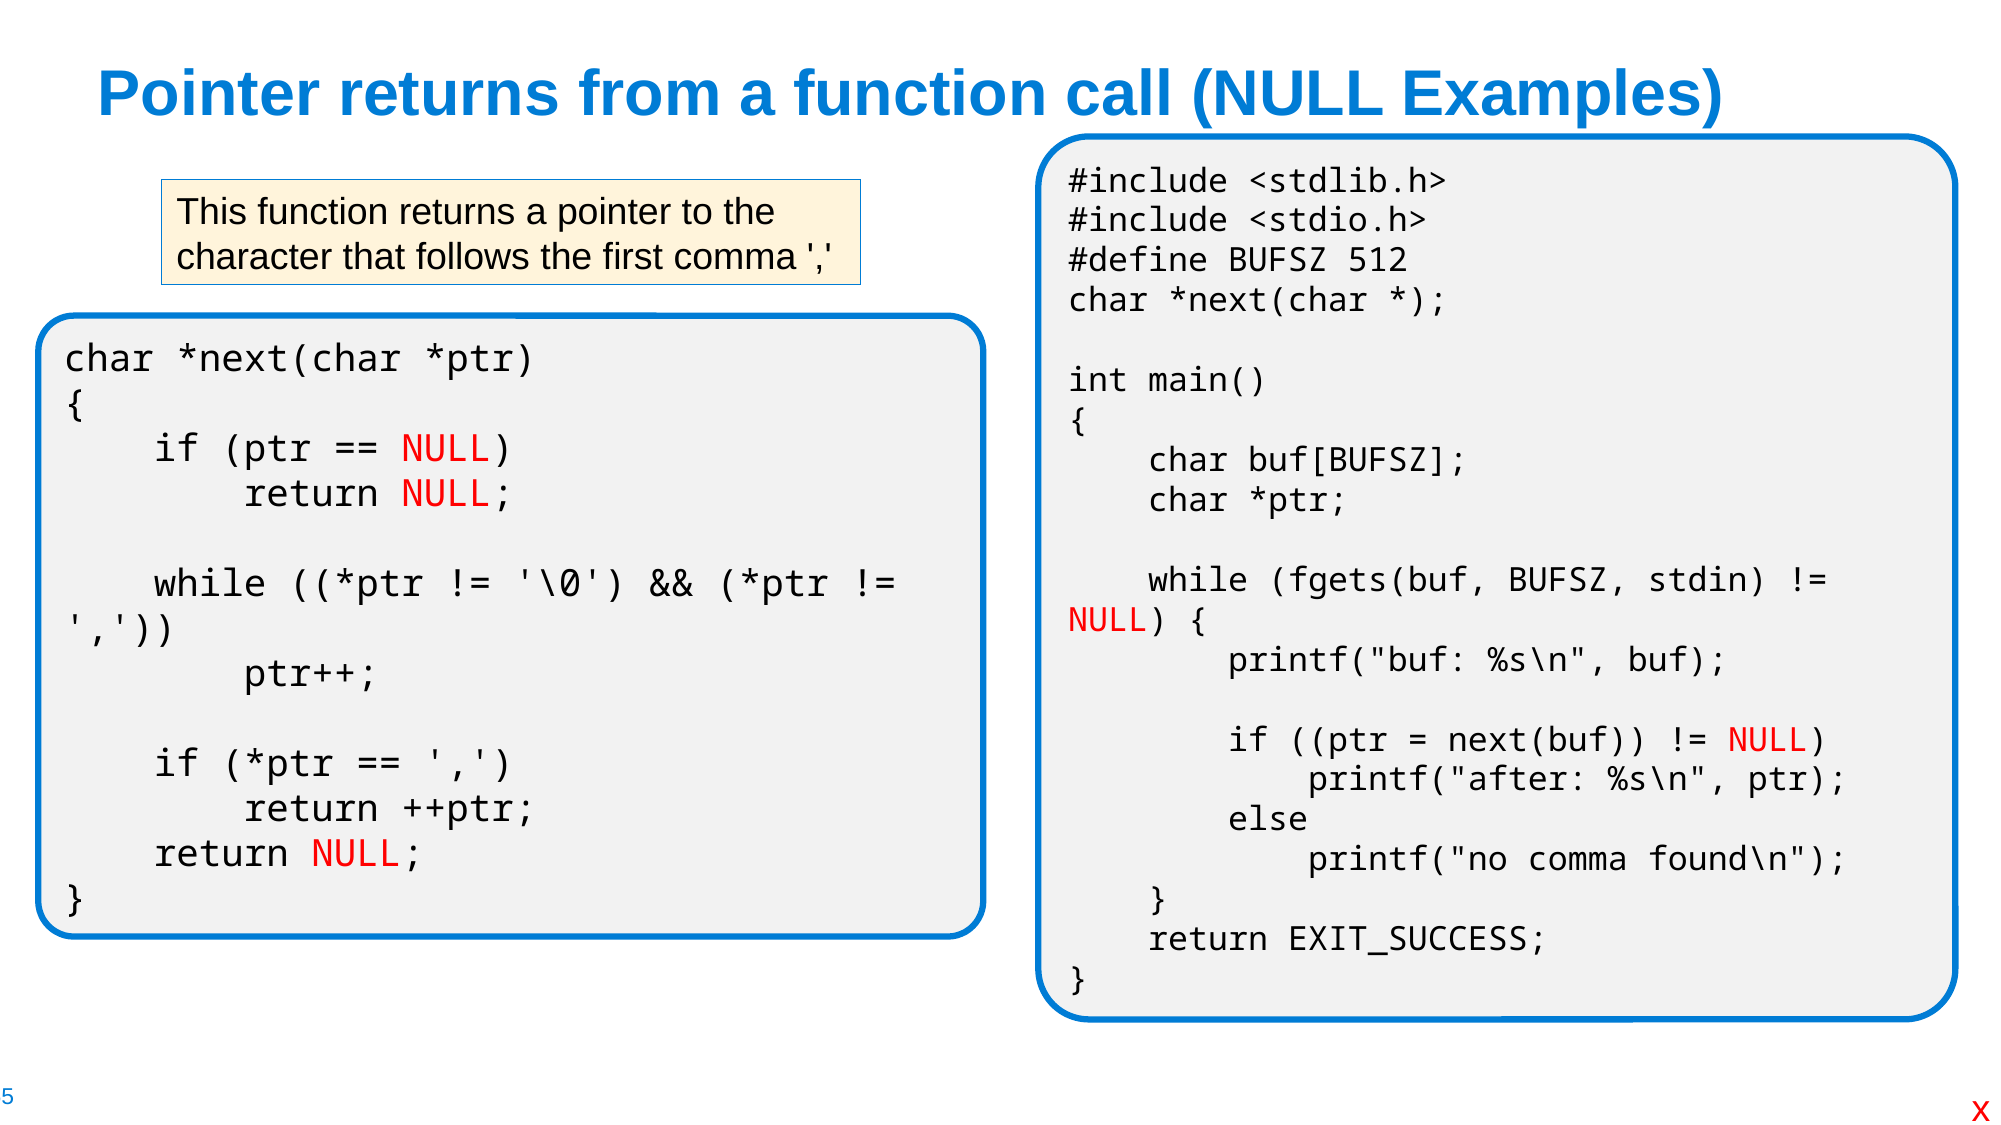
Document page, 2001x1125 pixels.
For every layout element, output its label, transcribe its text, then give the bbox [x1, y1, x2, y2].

text_box x [1956, 1076, 2000, 1125]
text_box #include <stdlib.h> #include <stdio.h> #define BUFSZ 512 char *next(char *); int main() { char buf[BUFSZ]; char *ptr; while (fgets(buf, BUFSZ, stdin) != NULL) { printf("buf: %s\n", buf); if ((ptr = next(buf)) != NULL) printf("after: %s\n", ptr); else printf("no comma found\n"); } return EXIT_SUCCESS; } [1038, 136, 1956, 1020]
title Pointer returns from a function call (NULL Examples) [82, 19, 1808, 137]
text_box char *next(char *ptr) { if (ptr == NULL) return NULL; while ((*ptr != '\0') && (*ptr != ',')) ptr++; if (*ptr == ',') return ++ptr; return NULL; } [38, 315, 984, 937]
text_box This function returns a pointer to the character that follows the first comma ',' [161, 179, 861, 285]
